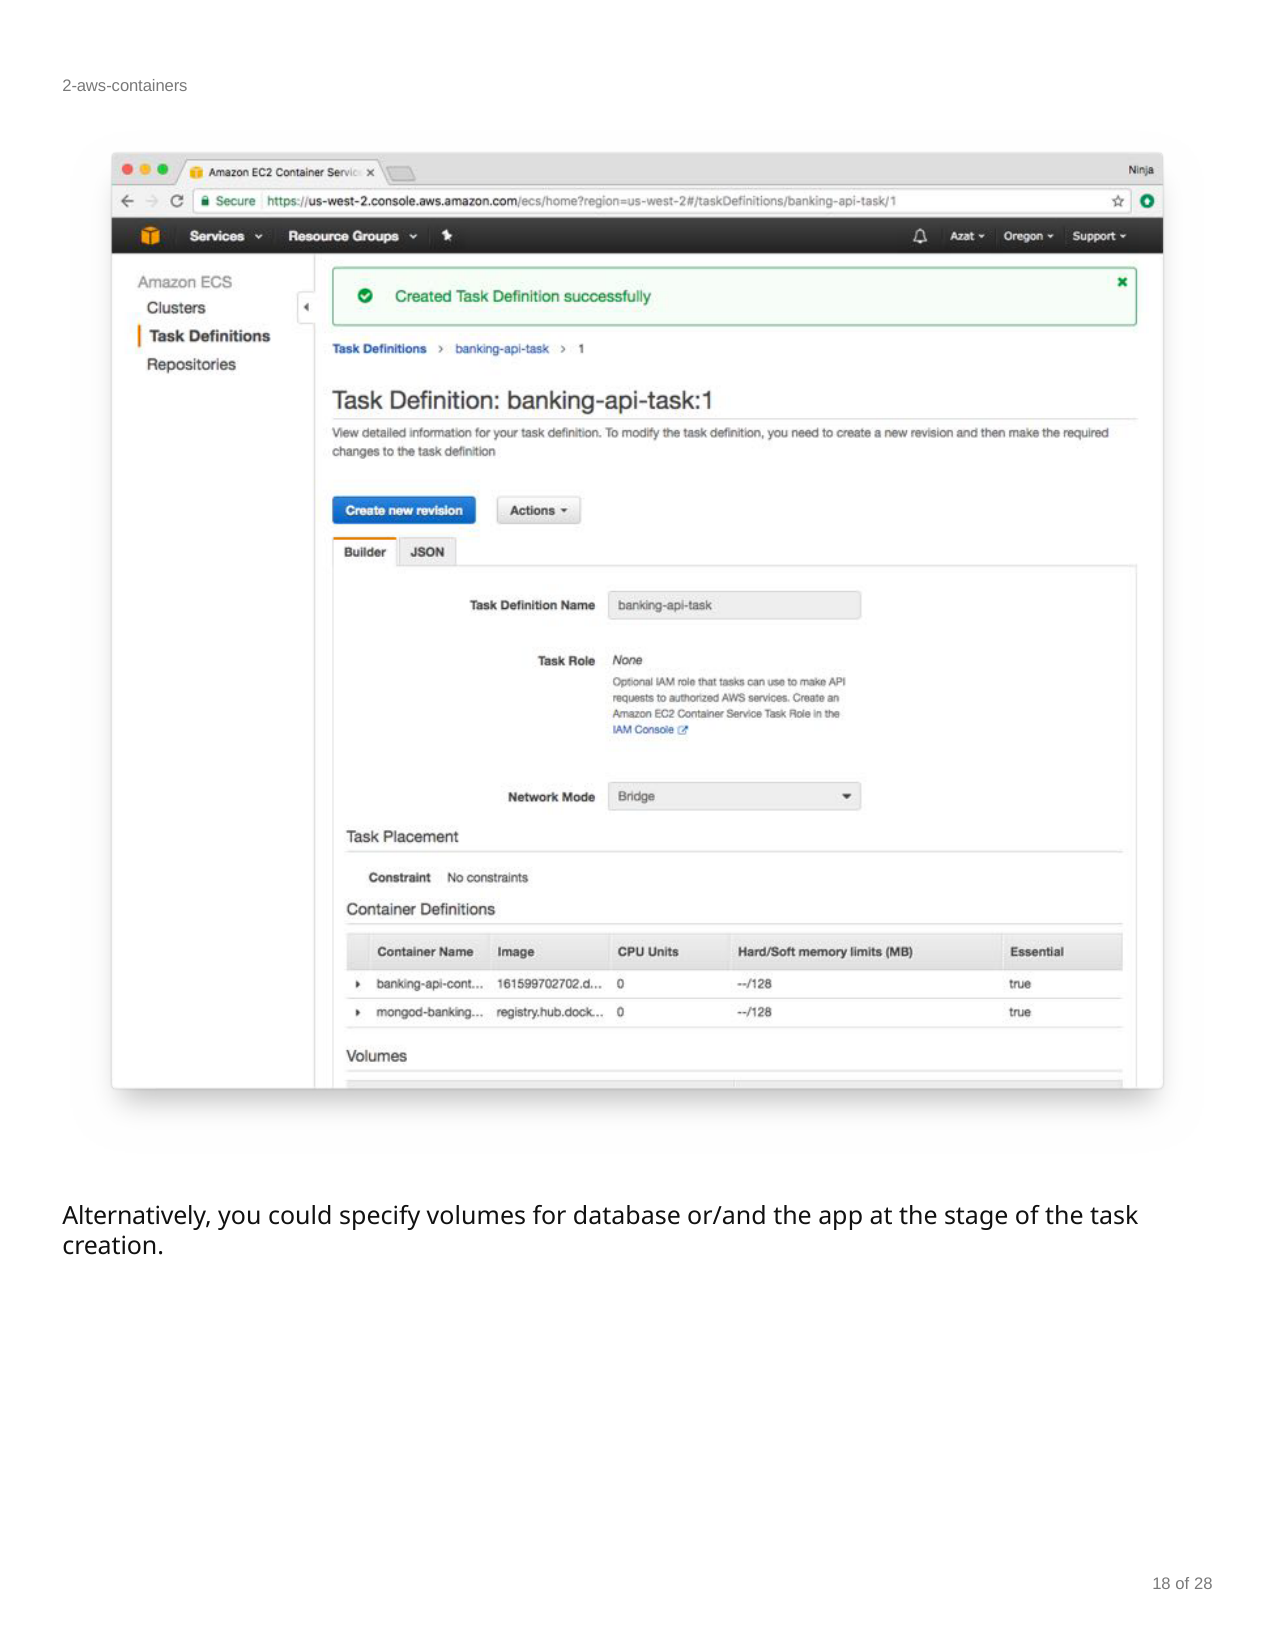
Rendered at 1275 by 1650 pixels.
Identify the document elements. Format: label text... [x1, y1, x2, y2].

text_box [62, 124, 1213, 1160]
text_box Alternatively, you could specify volumes for database or/and the app at the stage of the task creation. [60, 1197, 1198, 1260]
text_box 2-aws-containers [60, 72, 192, 95]
slide_number 18 of 28 [1148, 1574, 1215, 1650]
